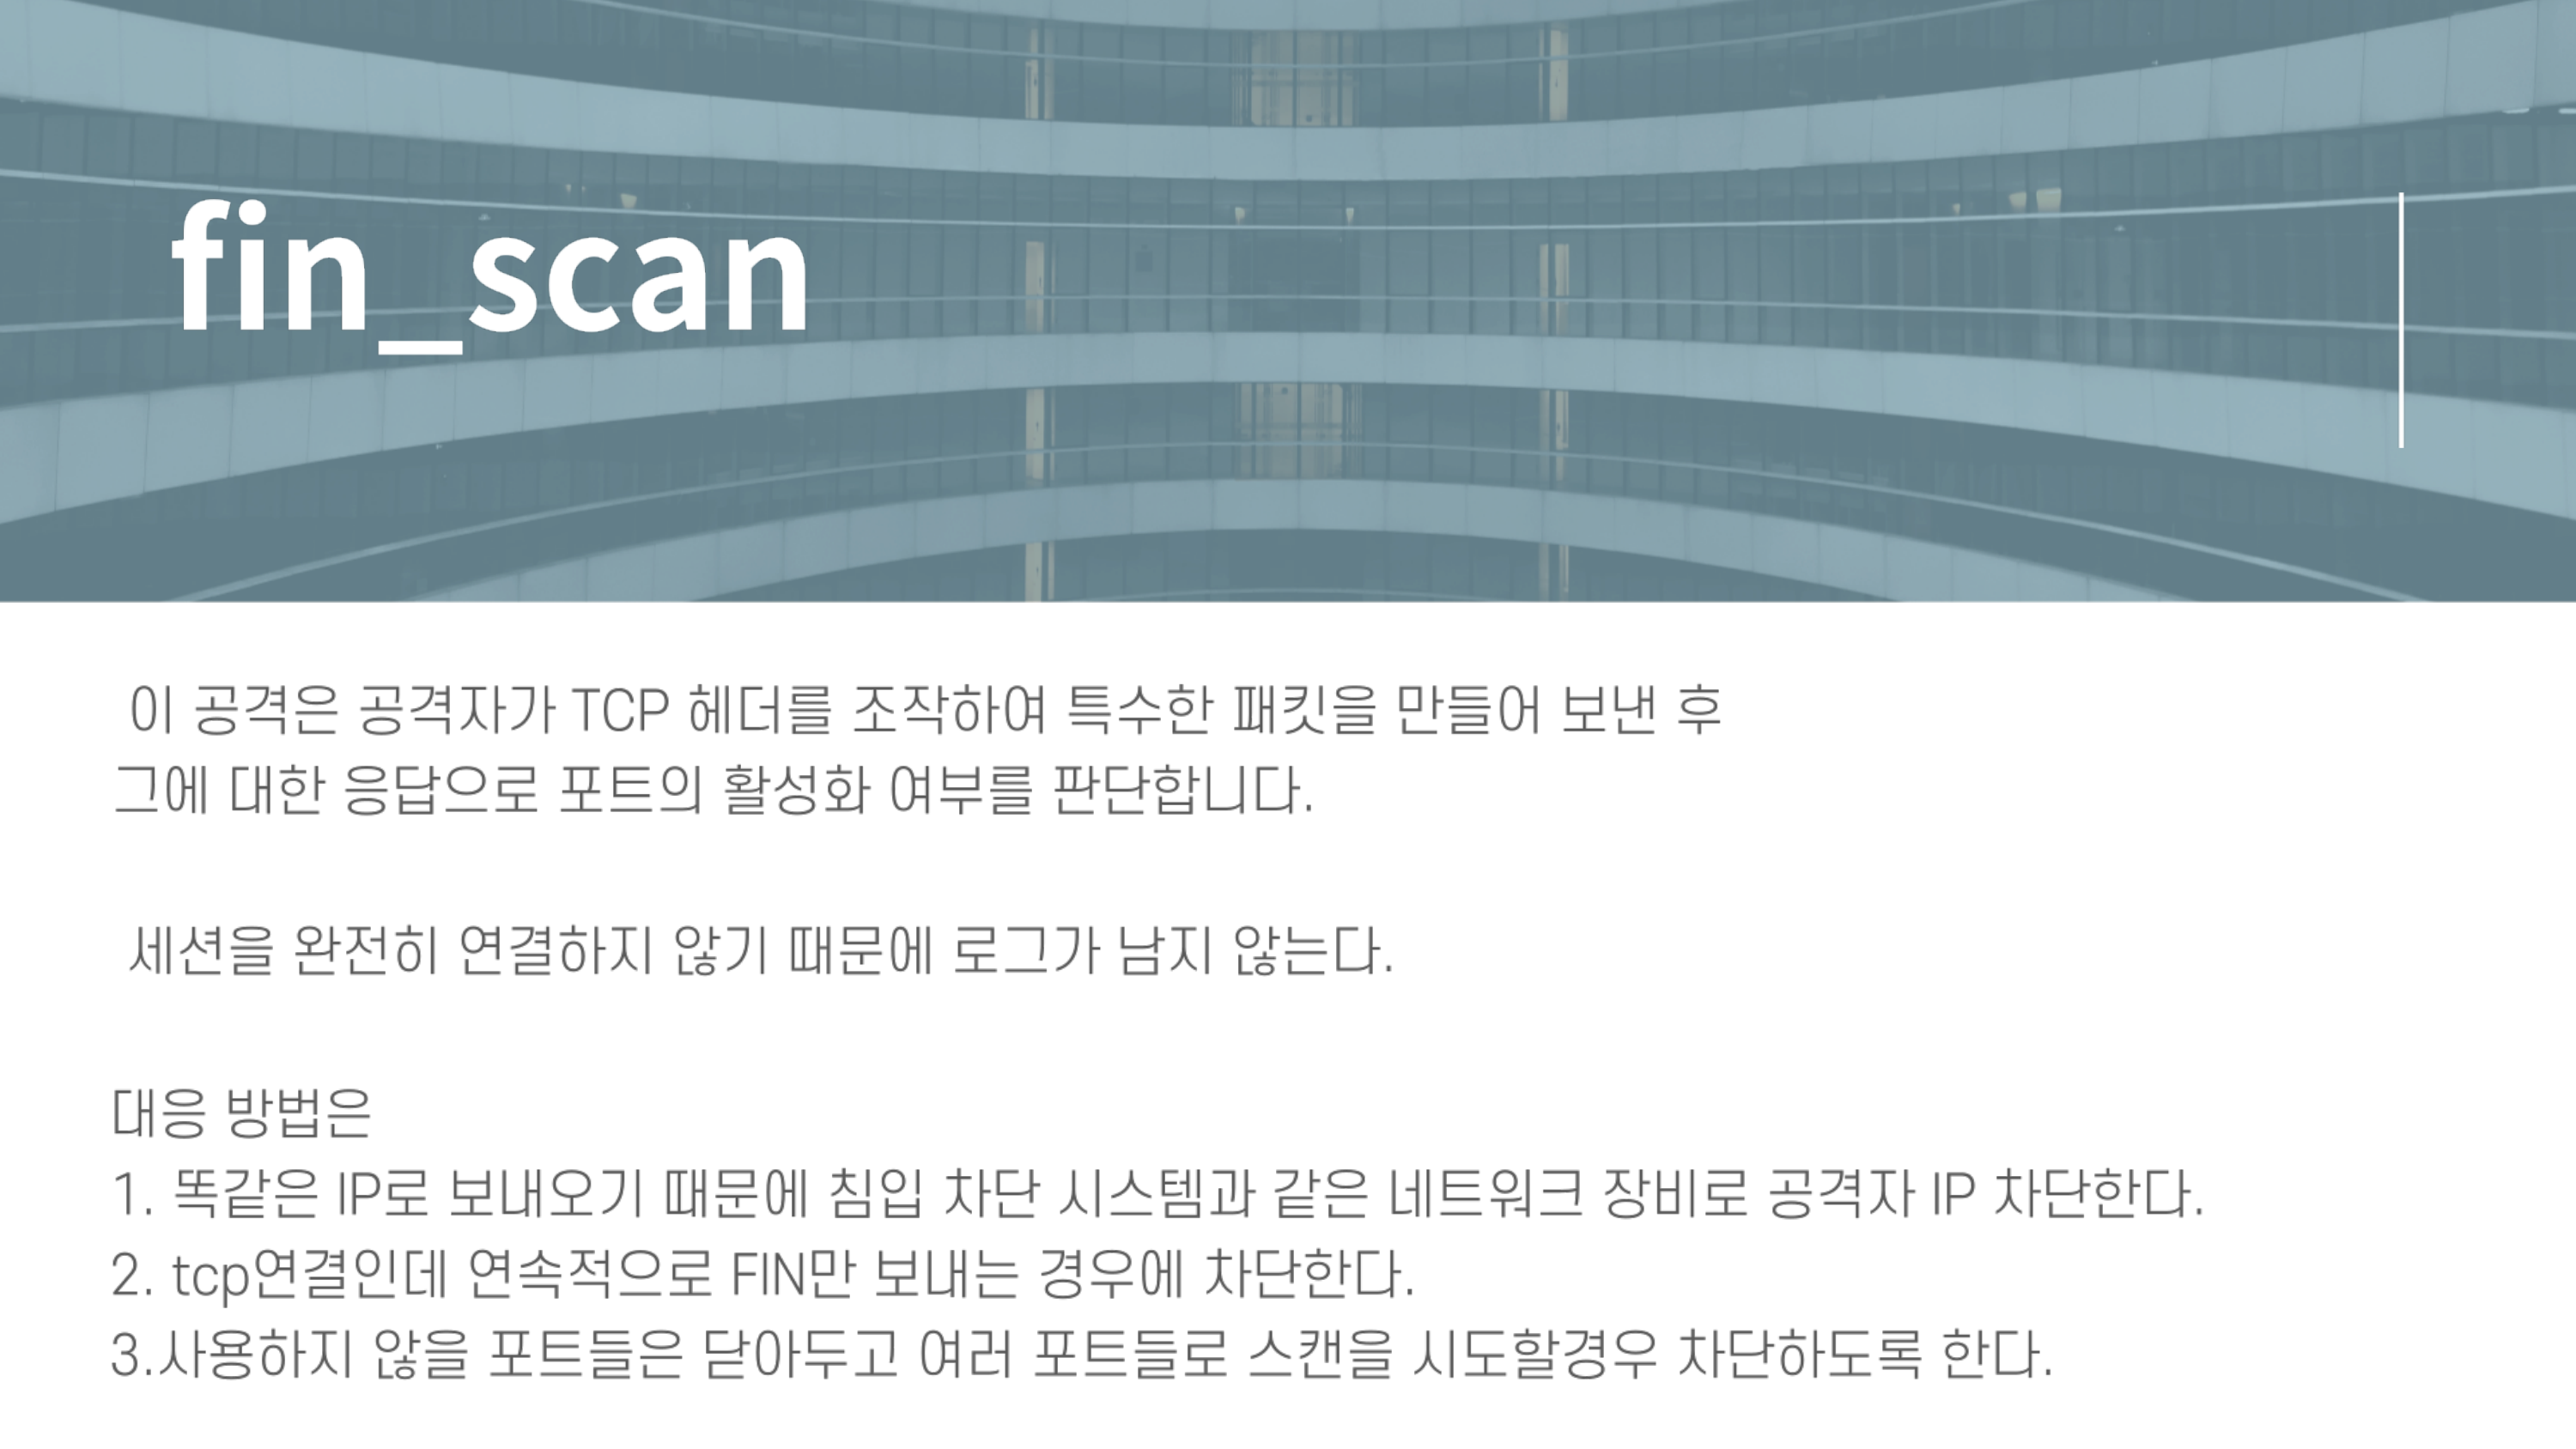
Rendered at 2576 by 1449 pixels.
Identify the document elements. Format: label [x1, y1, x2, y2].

text_box [2274, 310, 2529, 330]
picture [143, 127, 873, 428]
picture [104, 664, 1747, 1001]
picture [101, 1068, 2233, 1418]
text_box [0, 0, 2576, 603]
